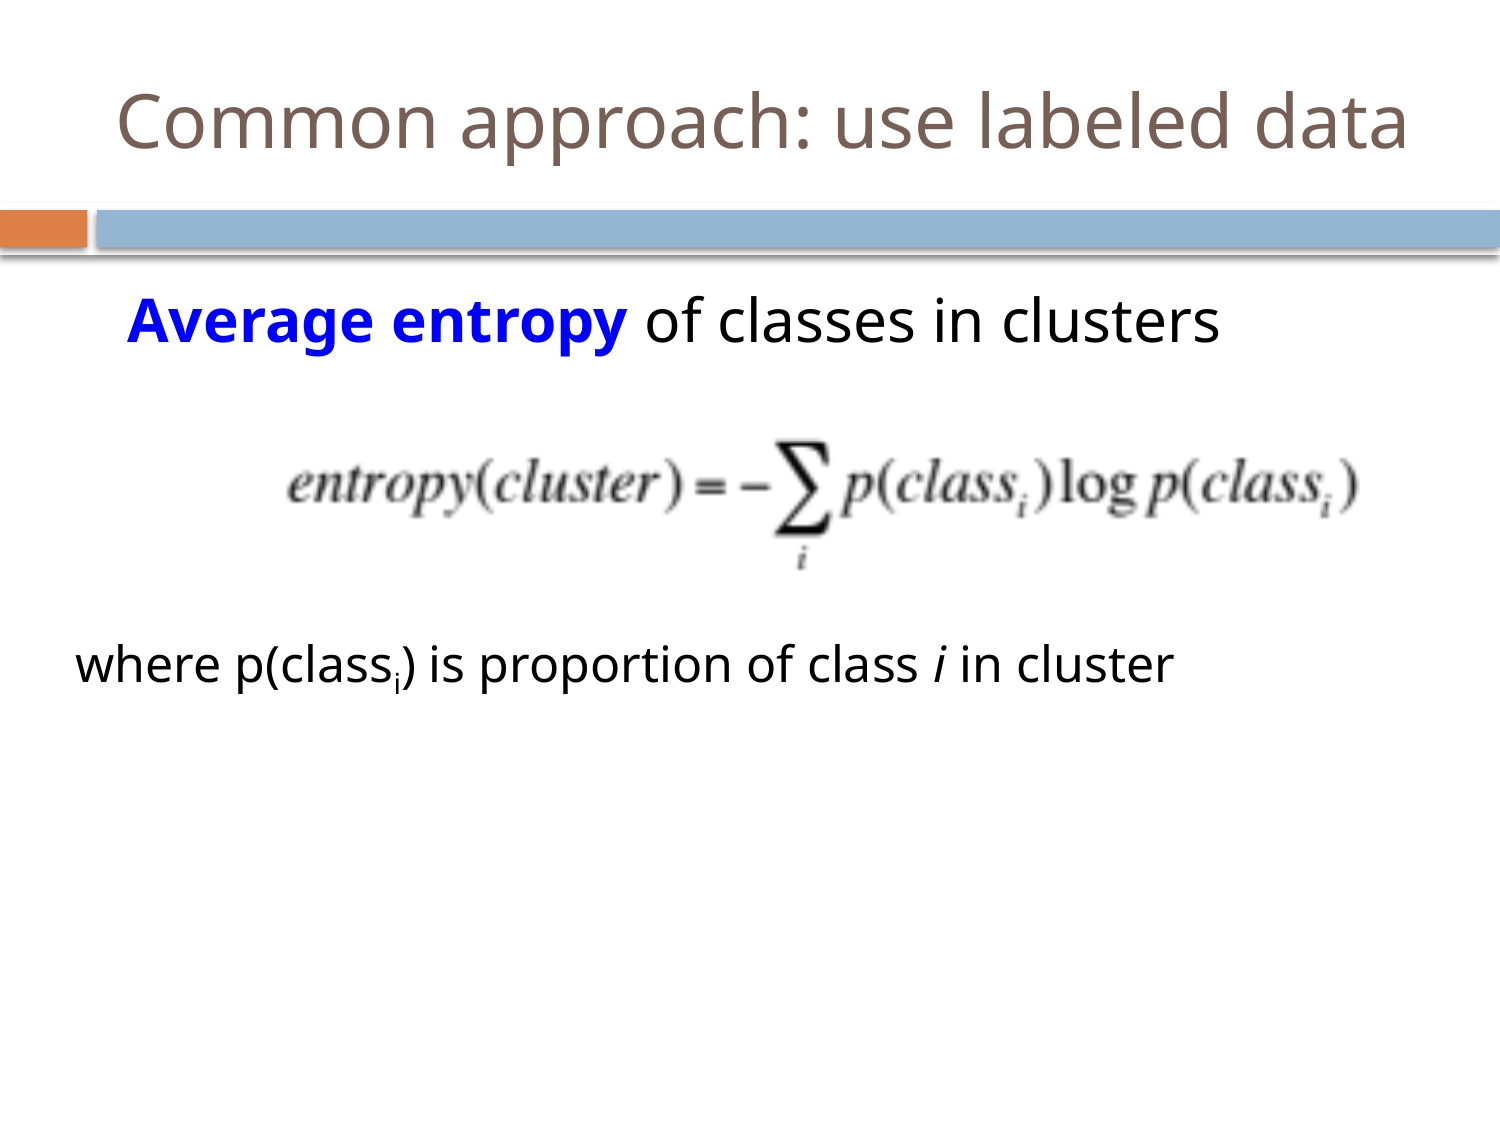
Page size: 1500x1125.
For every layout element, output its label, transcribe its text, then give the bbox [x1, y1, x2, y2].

list Average entropy of classes in clusters [112, 275, 1388, 388]
title Common approach: use labeled data [100, 37, 1438, 200]
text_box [281, 428, 1361, 576]
text_box where p(classi) is proportion of class i in cluster [60, 624, 1191, 708]
